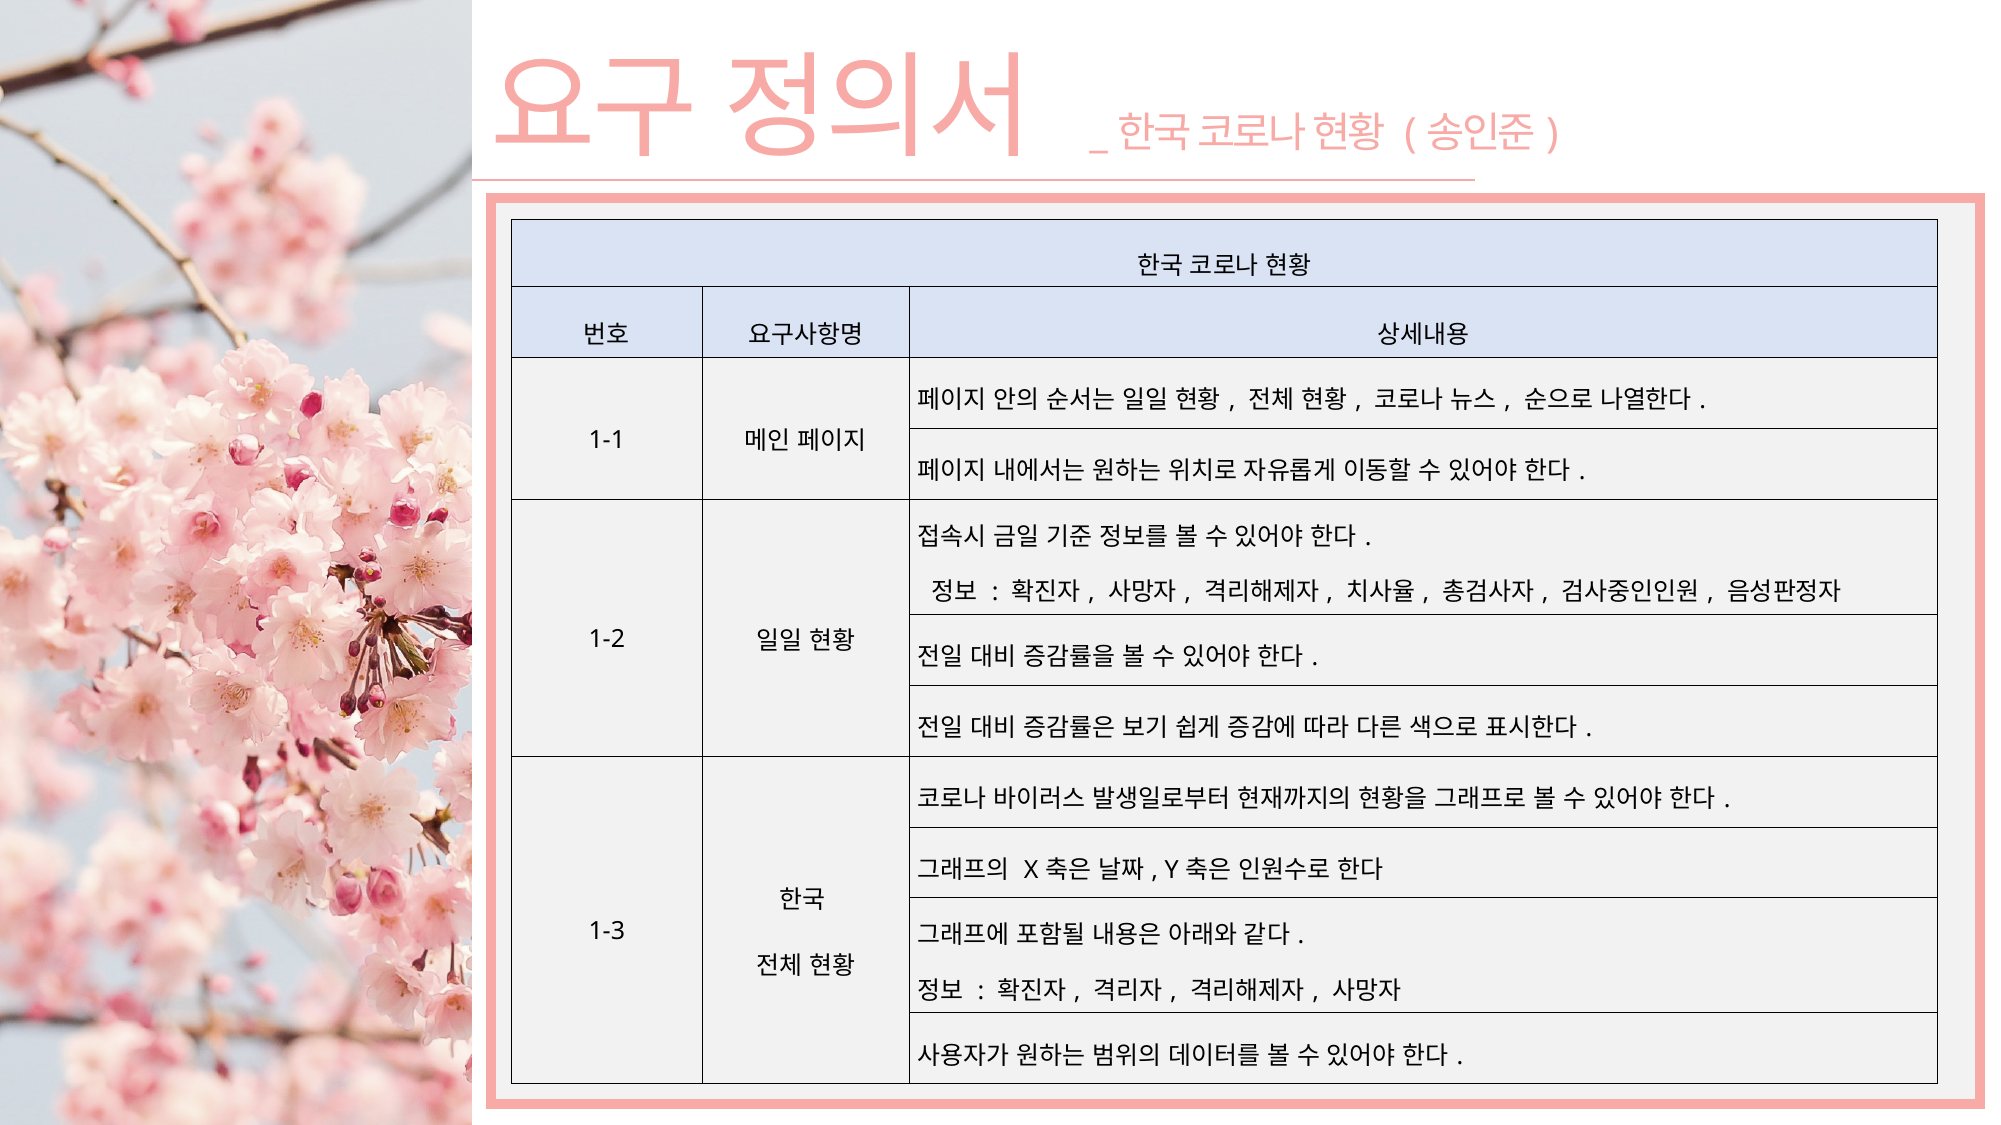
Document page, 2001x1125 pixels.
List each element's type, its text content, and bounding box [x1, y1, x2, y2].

table_header 한국 코로나 현황 [512, 220, 1937, 286]
table_cell 상세내용 [910, 287, 1937, 354]
table_cell 페이지 내에서는 원하는 위치로 자유롭게 이동할 수 있어야 한다. [910, 430, 1937, 499]
table_cell 1-3 [512, 757, 702, 1083]
table_cell 그래프의 X축은 날짜, Y축은 인원수로 한다 [910, 828, 1937, 897]
table_cell 1-2 [512, 500, 702, 756]
table_cell 일일 현황 [703, 500, 909, 756]
text_box 요구 정의서 _한국 코로나 현황 (송인준) [475, 25, 1574, 179]
text_box [472, 354, 2000, 430]
text_box [490, 197, 1981, 354]
table_cell 1-1 [512, 430, 702, 499]
table_cell 전일 대비 증감률은 보기 쉽게 증감에 따라 다른 색으로 표시한다. [910, 686, 1937, 756]
table_cell 전일 대비 증감률을 볼 수 있어야 한다. [910, 615, 1937, 685]
table_cell 코로나 바이러스 발생일로부터 현재까지의 현황을 그래프로 볼 수 있어야 한다. [910, 757, 1937, 827]
table_cell 요구사항명 [703, 287, 909, 354]
table_cell 한국 전체 현황 [703, 757, 909, 1083]
table_cell 메인 페이지 [703, 430, 909, 499]
table_cell 사용자가 원하는 범위의 데이터를 볼 수 있어야 한다. [910, 1013, 1937, 1083]
table_cell 그래프에 포함될 내용은 아래와 같다. 정보 : 확진자, 격리자, 격리해제자, 사망자 [910, 898, 1937, 1012]
picture [0, 0, 472, 1125]
table_cell 접속시 금일 기준 정보를 볼 수 있어야 한다. 정보 : 확진자, 사망자, 격리해제자, 치사율, 총검사자, 검사중인인원, 음성판정자 [910, 500, 1937, 614]
table_cell 번호 [512, 287, 702, 354]
text_box [490, 430, 1981, 1105]
